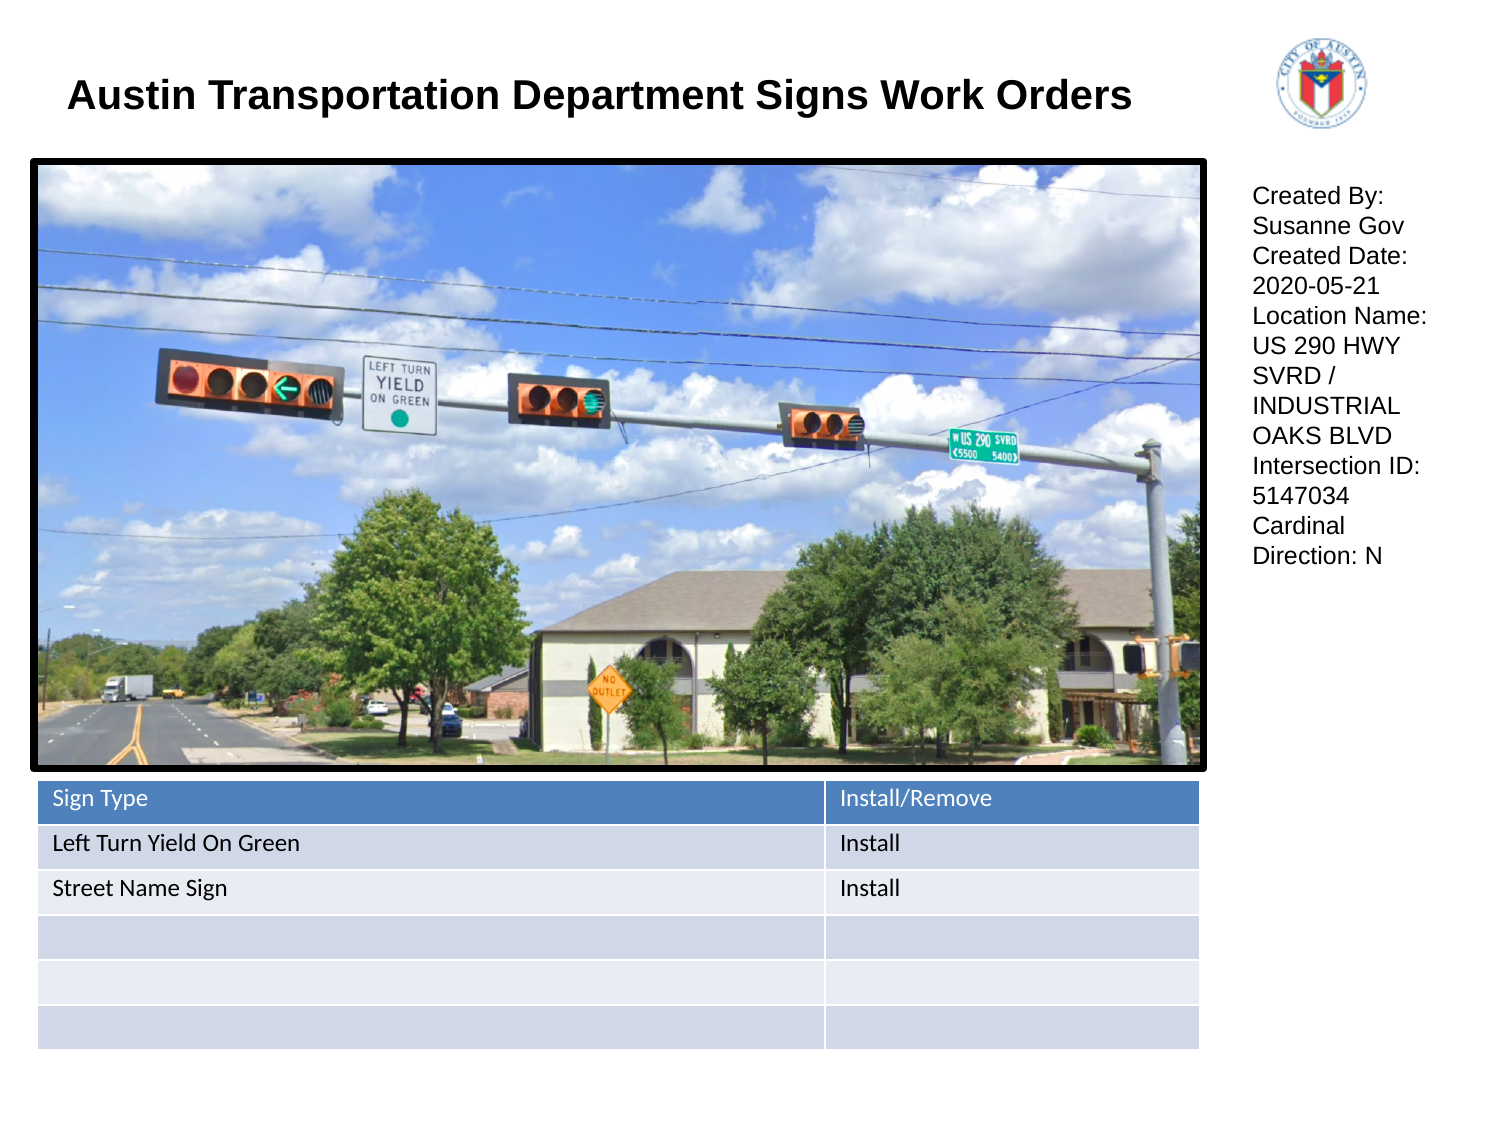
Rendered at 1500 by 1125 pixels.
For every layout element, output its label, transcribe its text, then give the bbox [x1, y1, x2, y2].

table_cell Install [826, 871, 1199, 914]
text_box Austin Transportation Department Signs Work Orders [51, 60, 1149, 125]
table_cell [826, 916, 1199, 959]
picture [37, 164, 1201, 766]
table_cell Left Turn Yield On Green [38, 826, 824, 869]
table_cell Install [826, 826, 1199, 869]
table_cell [38, 916, 824, 959]
text_box Created By: Susanne Gov Created Date: 2020-05-21 Location Name: US 290 HWY SVRD / INDUSTRIAL OAKS BLVD Intersection ID: 5147034 Cardinal Direction: N [1237, 172, 1463, 577]
table_cell [826, 961, 1199, 1004]
table_cell [38, 1006, 824, 1049]
table_header Sign Type [38, 781, 824, 824]
picture [1274, 37, 1369, 132]
table_cell [826, 1006, 1199, 1049]
table_cell Street Name Sign [38, 871, 824, 914]
table_header Install/Remove [826, 781, 1199, 824]
table_cell [38, 961, 824, 1004]
